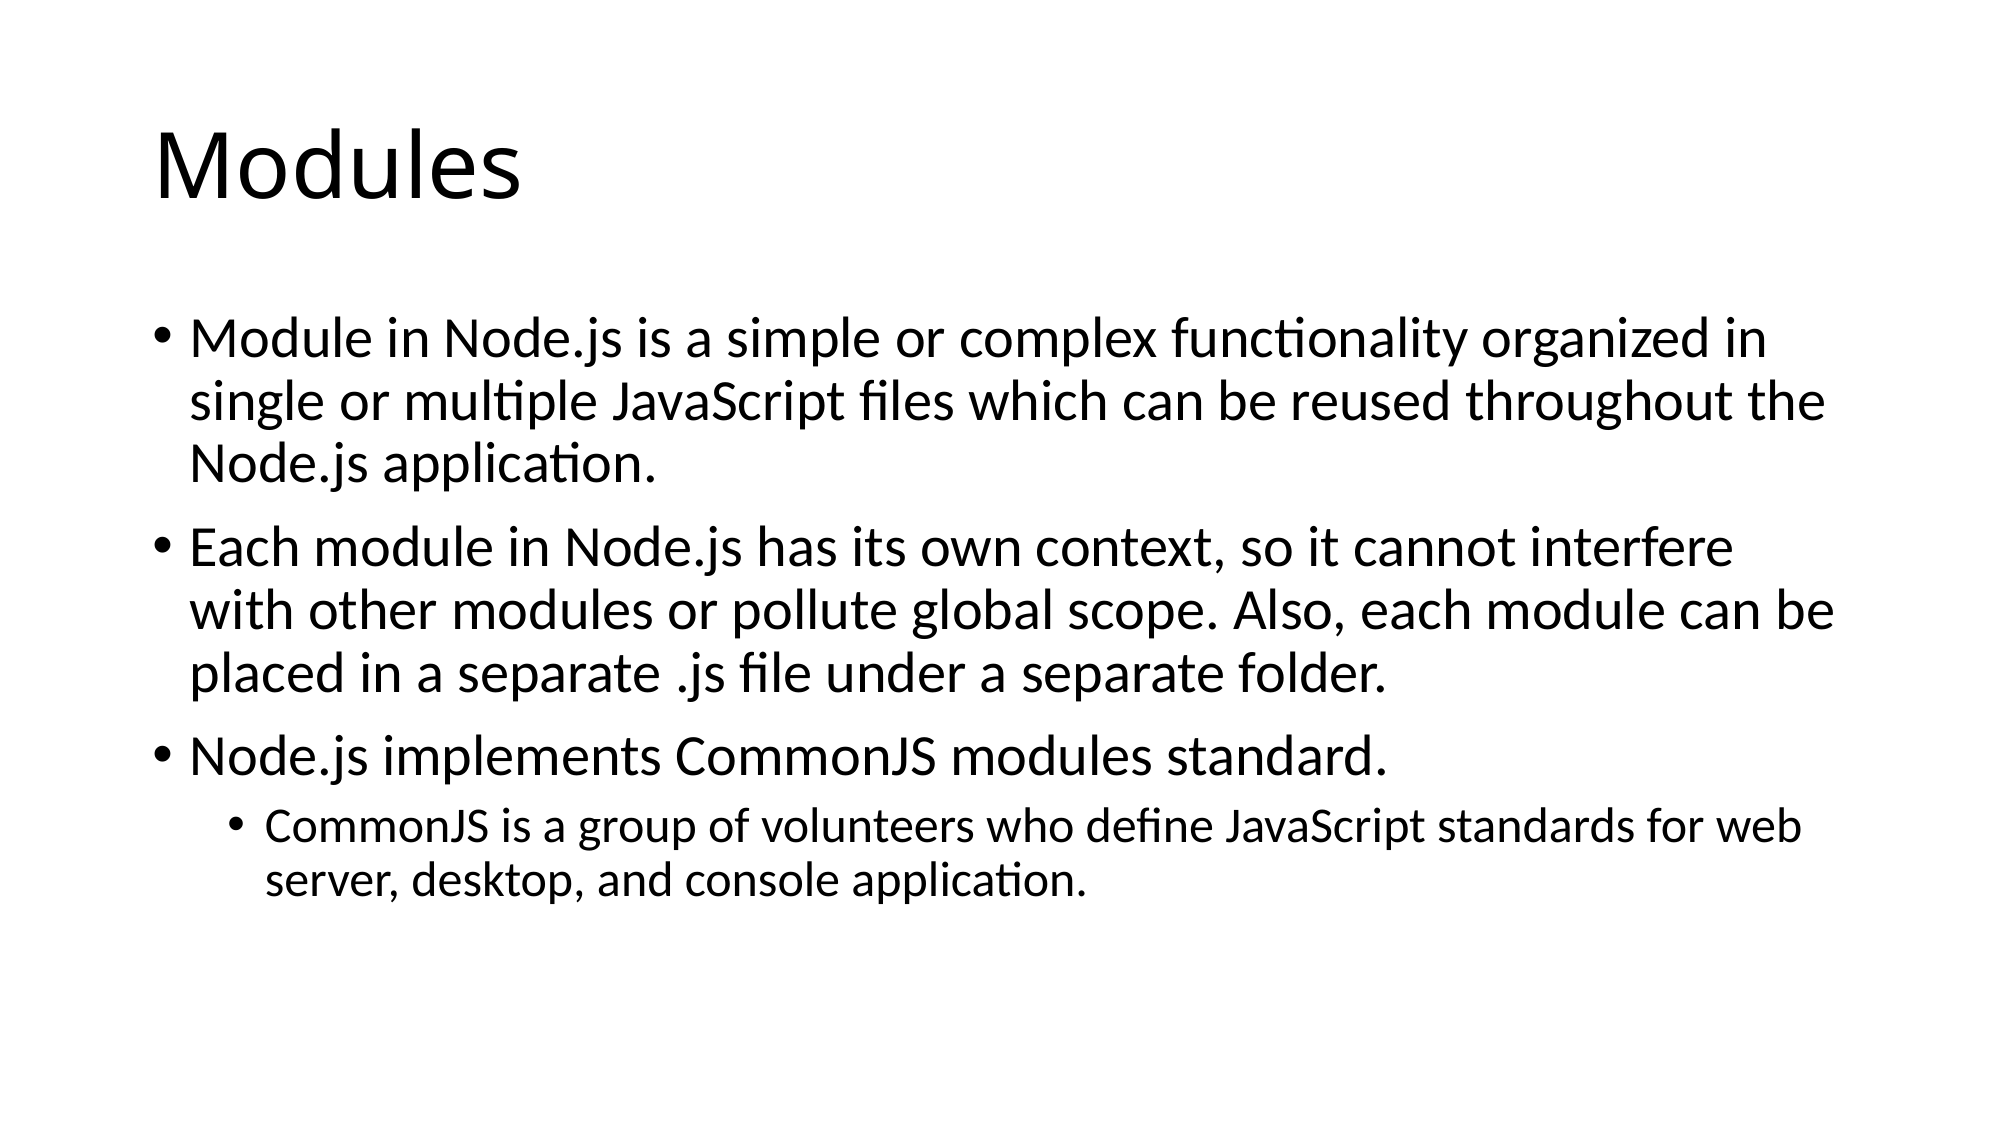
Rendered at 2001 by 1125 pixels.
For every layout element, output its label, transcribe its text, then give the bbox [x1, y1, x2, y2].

list Module in Node.js is a simple or complex functionality organized in single or multiple JavaScript files which can be reused throughout the Node.js application. Each module in Node.js has its own context, so it cannot interfere with other modules or pollute global scope. Also, each module can be placed in a separate .js file under a separate folder. Node.js implements CommonJS modules standard. CommonJS is a group of volunteers who define JavaScript standards for web server, desktop, and console application. [137, 299, 1863, 1014]
title Modules [137, 59, 1863, 278]
